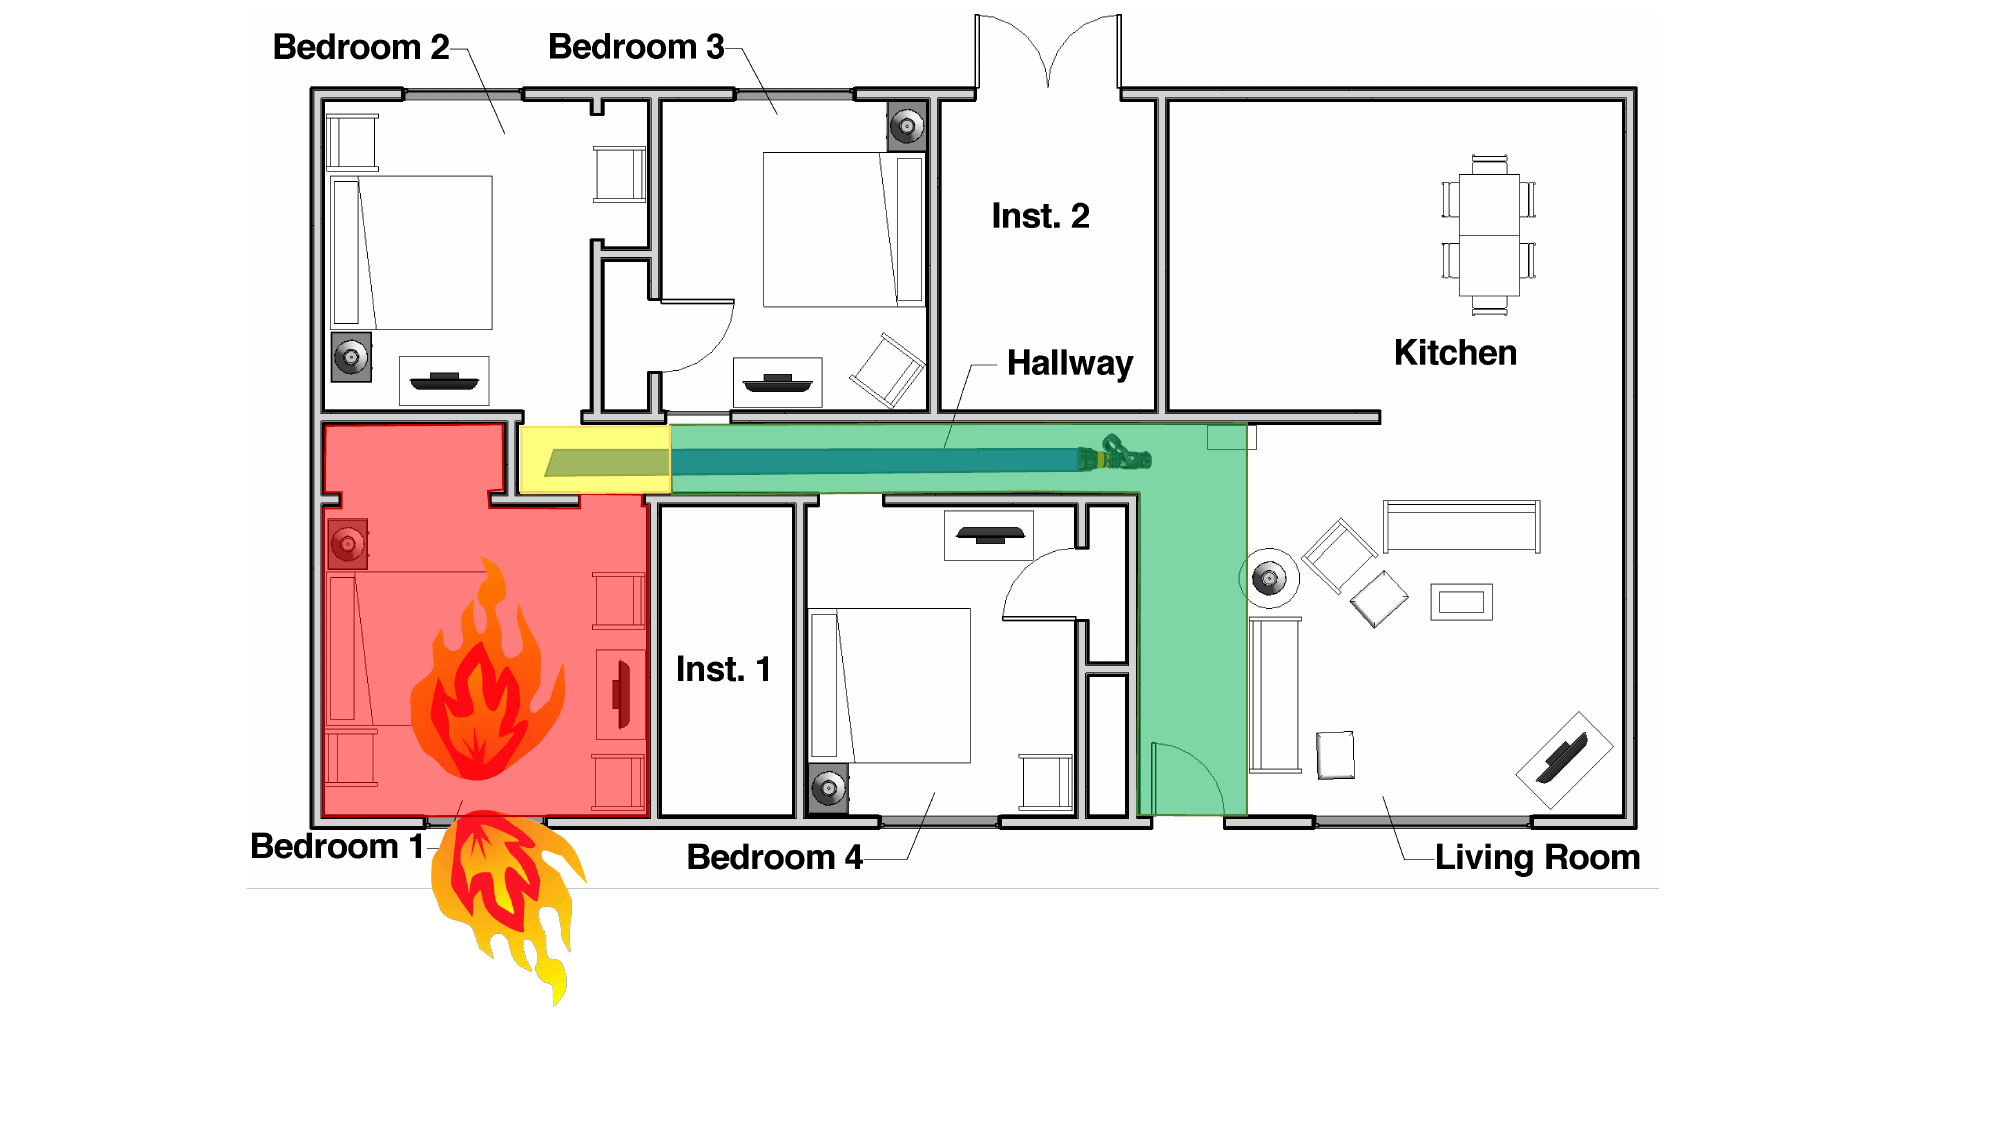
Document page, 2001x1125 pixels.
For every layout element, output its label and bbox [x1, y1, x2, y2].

picture [247, 12, 1659, 1125]
